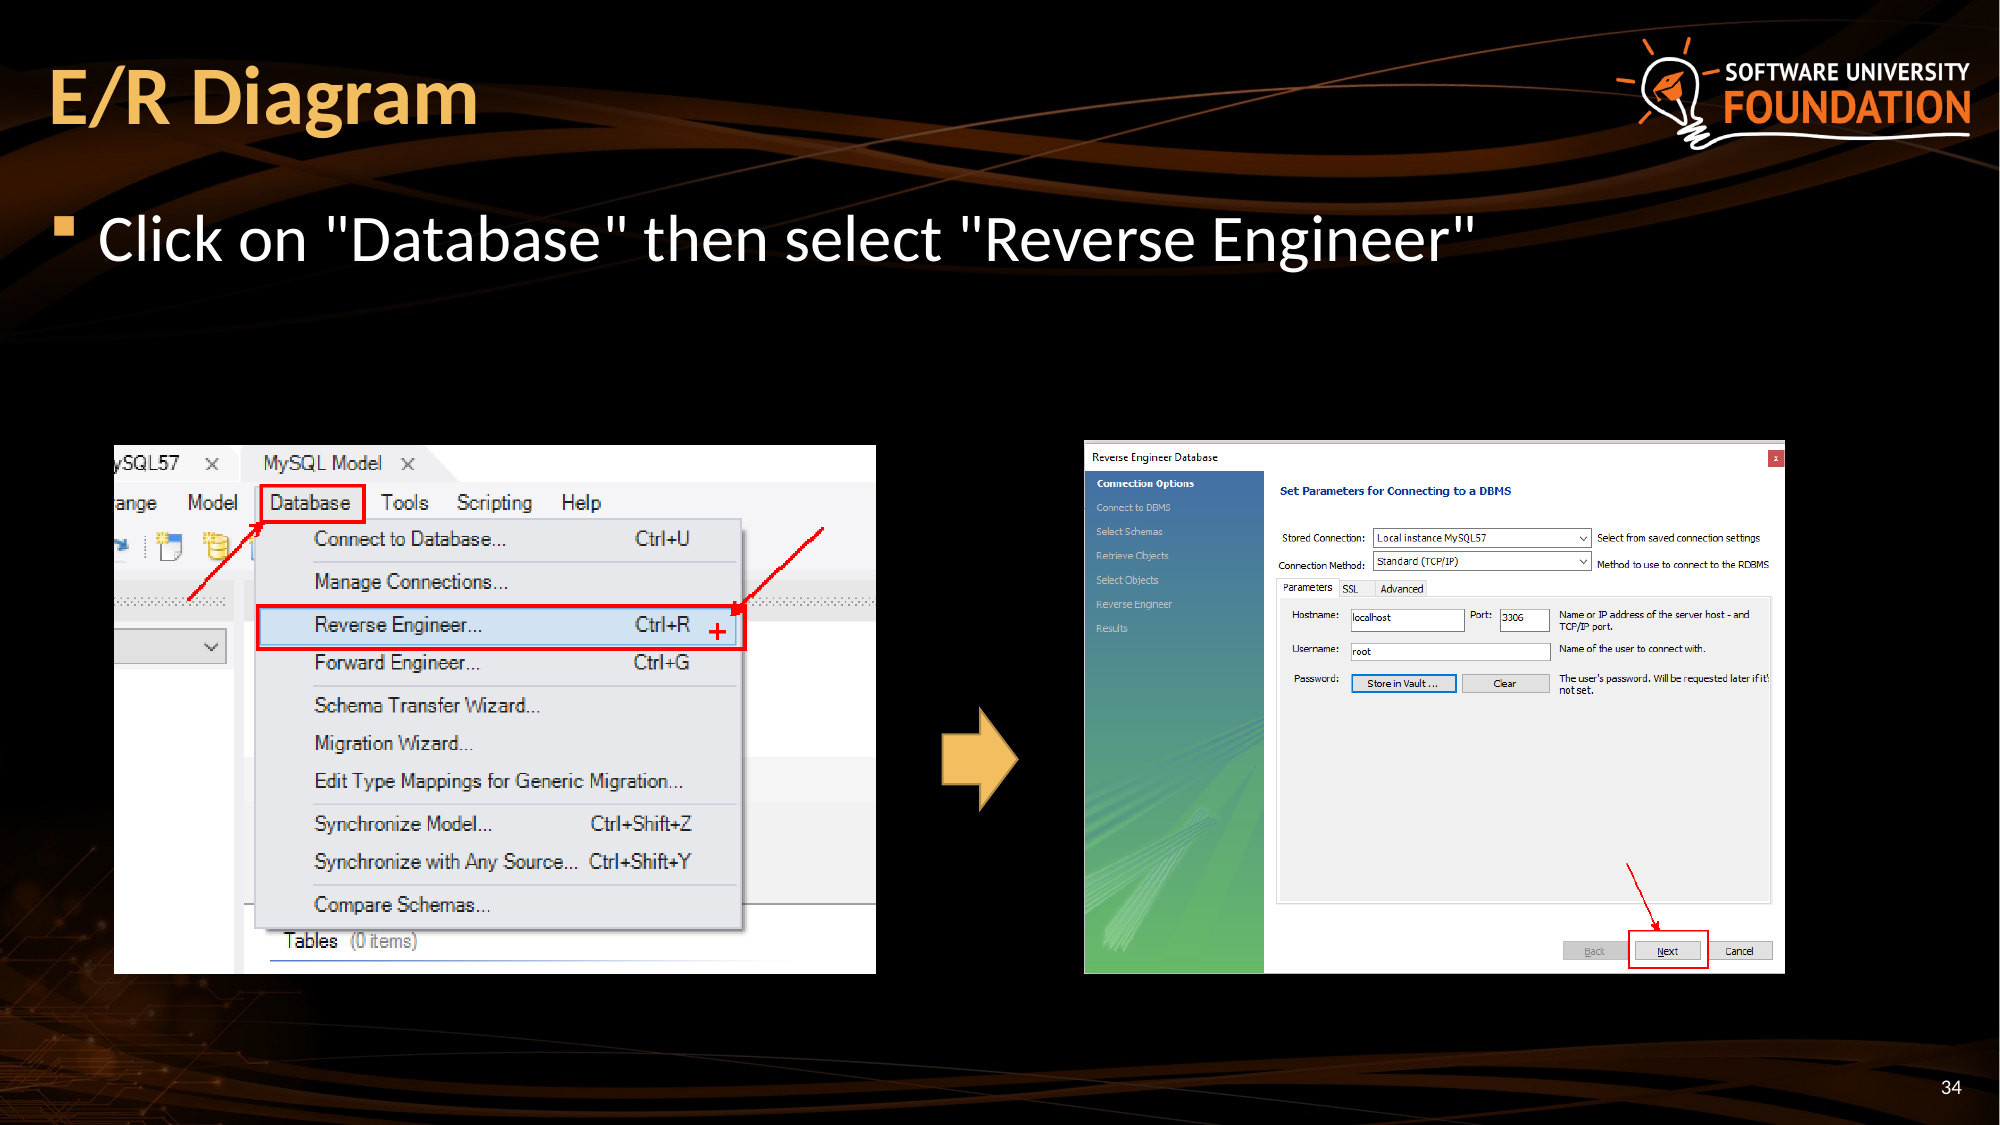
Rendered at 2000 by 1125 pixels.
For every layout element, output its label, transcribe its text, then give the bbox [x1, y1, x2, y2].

title E/R Diagram [30, 6, 1602, 189]
list Click on "Database" then select "Reverse Engineer" [31, 188, 1968, 1103]
picture [0, 0, 2000, 1125]
